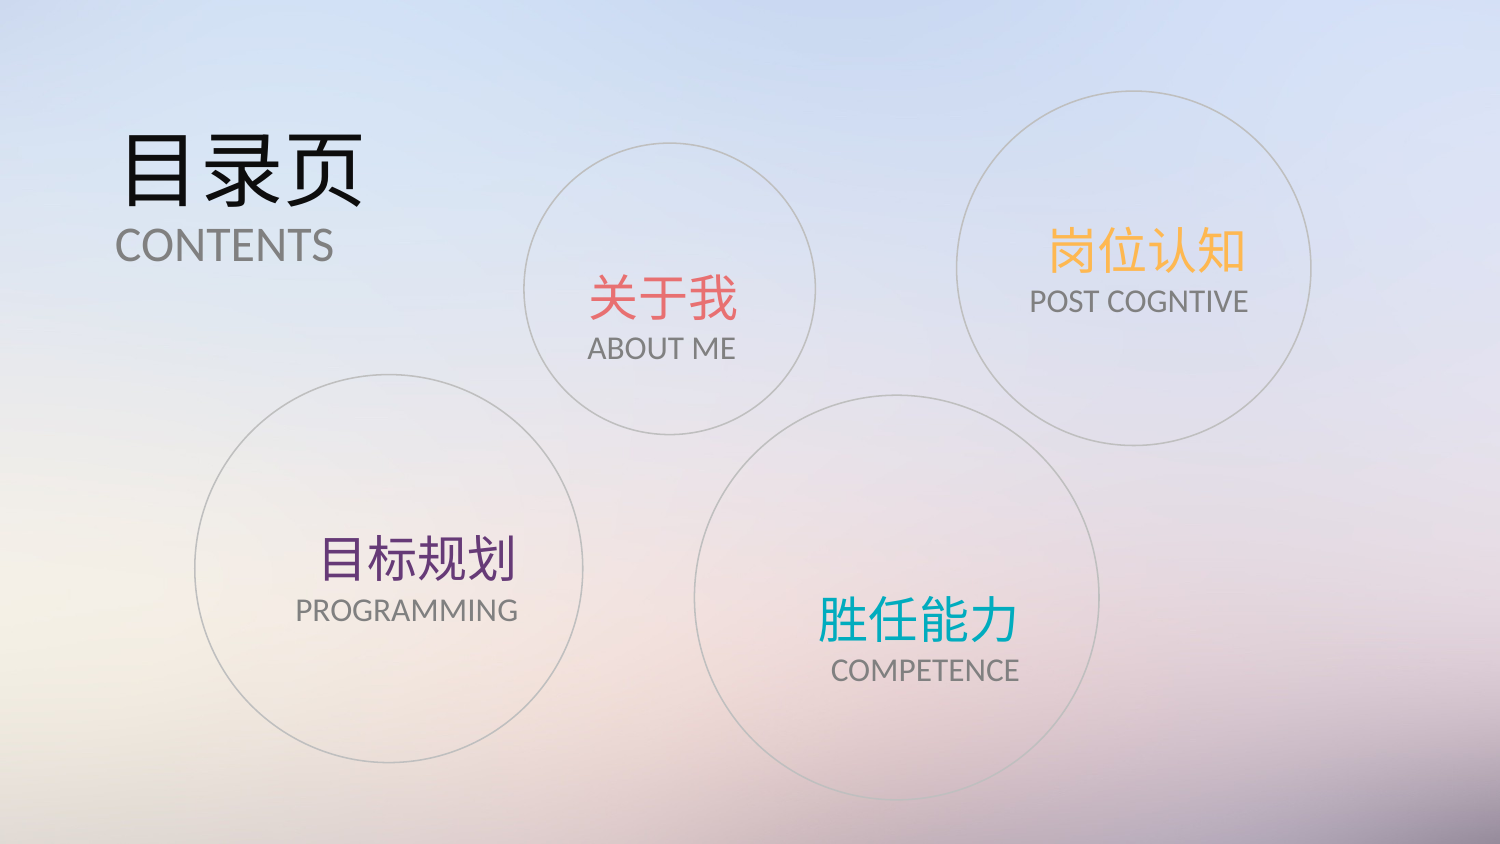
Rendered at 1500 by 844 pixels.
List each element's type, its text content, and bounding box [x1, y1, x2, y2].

text_box CONTENTS [100, 204, 396, 280]
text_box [956, 91, 1311, 446]
picture [0, 0, 1500, 844]
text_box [694, 395, 1099, 800]
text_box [523, 143, 869, 435]
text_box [194, 374, 583, 763]
text_box 目录页 [101, 109, 382, 204]
